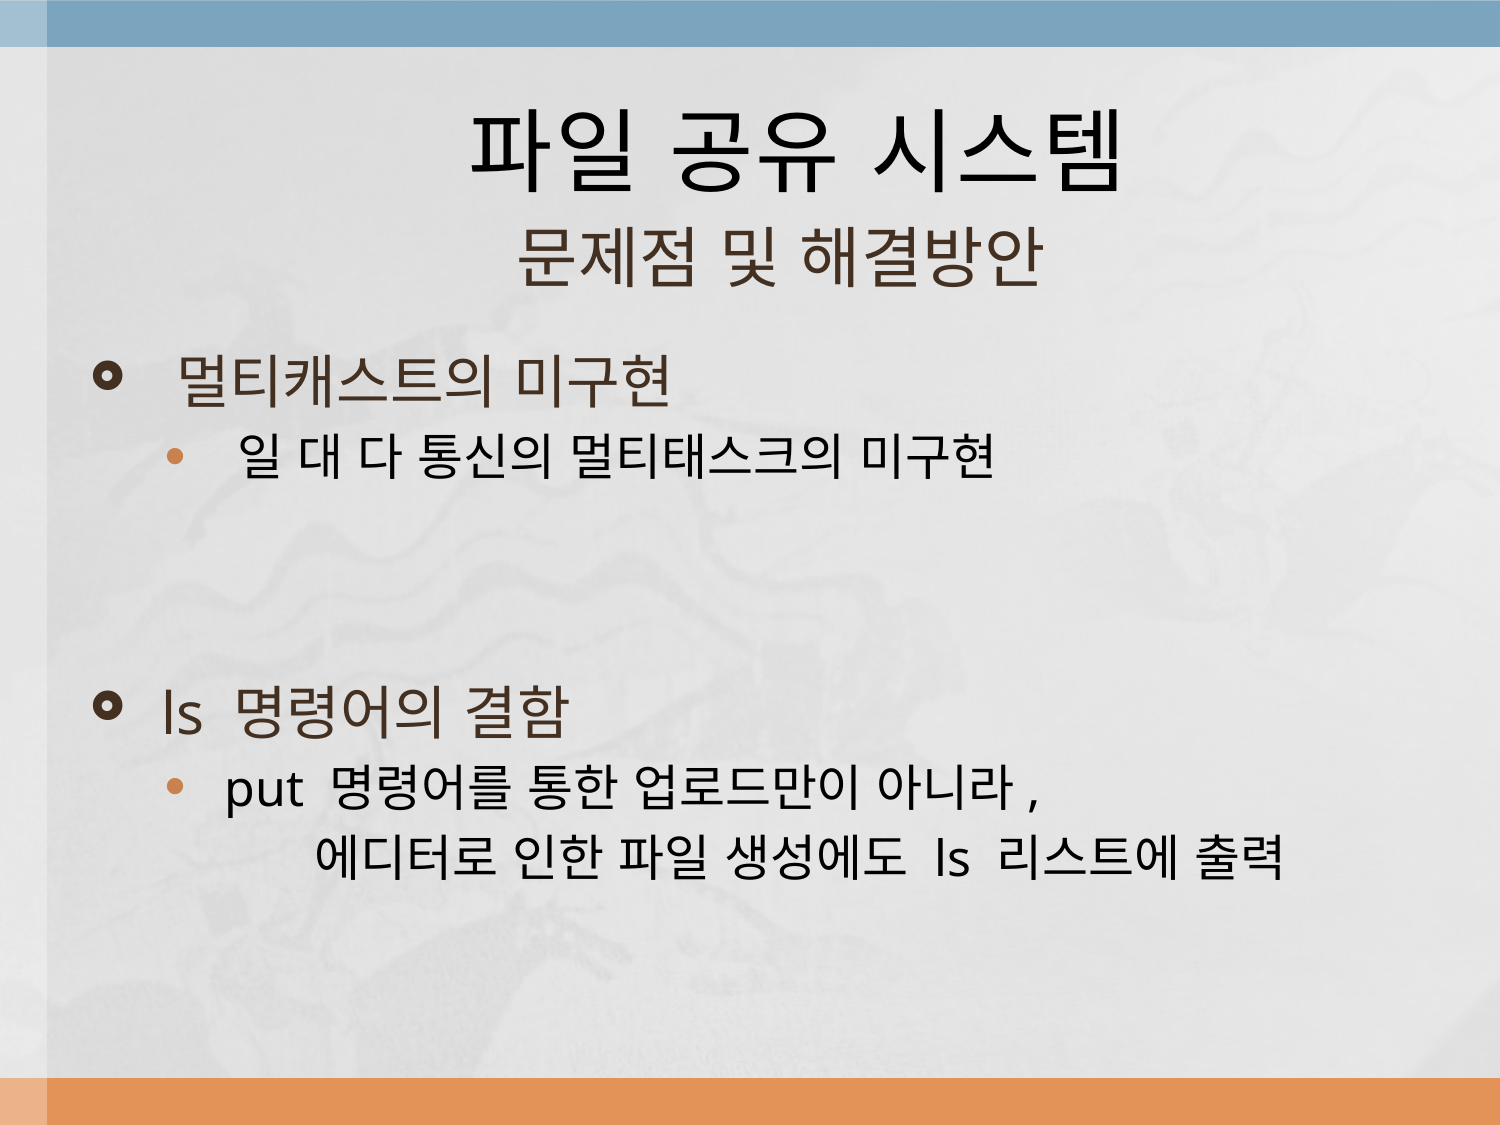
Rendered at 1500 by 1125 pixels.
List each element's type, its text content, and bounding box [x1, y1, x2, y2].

text_box 파일 공유 시스템 [74, 71, 1479, 227]
list 멀티캐스트의 미구현 일 대 다 통신의 멀티태스크의 미구현 ls 명령어의 결함 put 명령어를 통한 업로드만이 아니라, 에디터로 인한 파일 생성에도 ls 리스트에 출력 [74, 338, 1459, 1081]
text_box 문제점 및 해결방안 [501, 208, 1317, 327]
